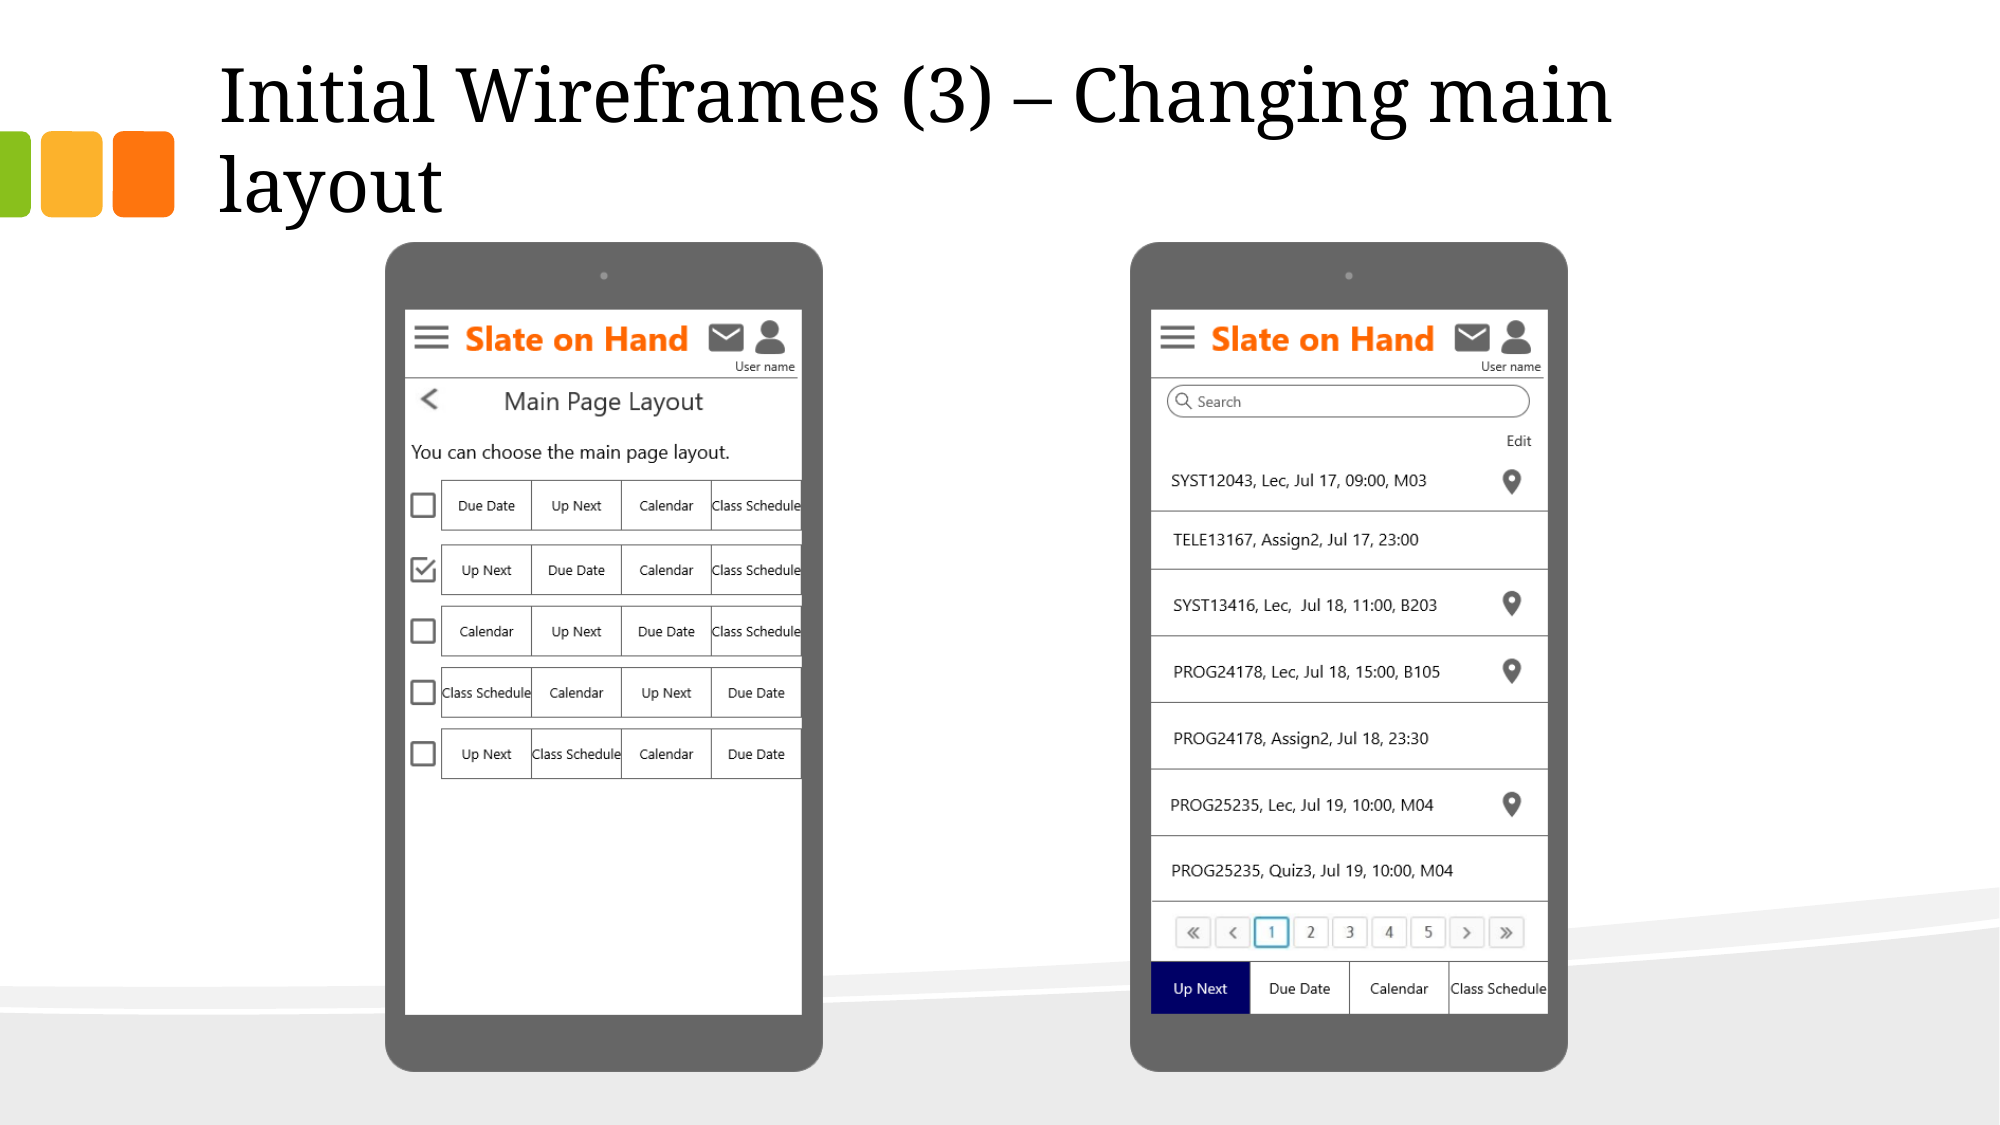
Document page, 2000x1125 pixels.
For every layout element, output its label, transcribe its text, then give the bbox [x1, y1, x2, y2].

picture [385, 242, 823, 1072]
picture [1129, 242, 1568, 1072]
title Initial Wireframes (3) – Changing main layout [199, 24, 1800, 238]
